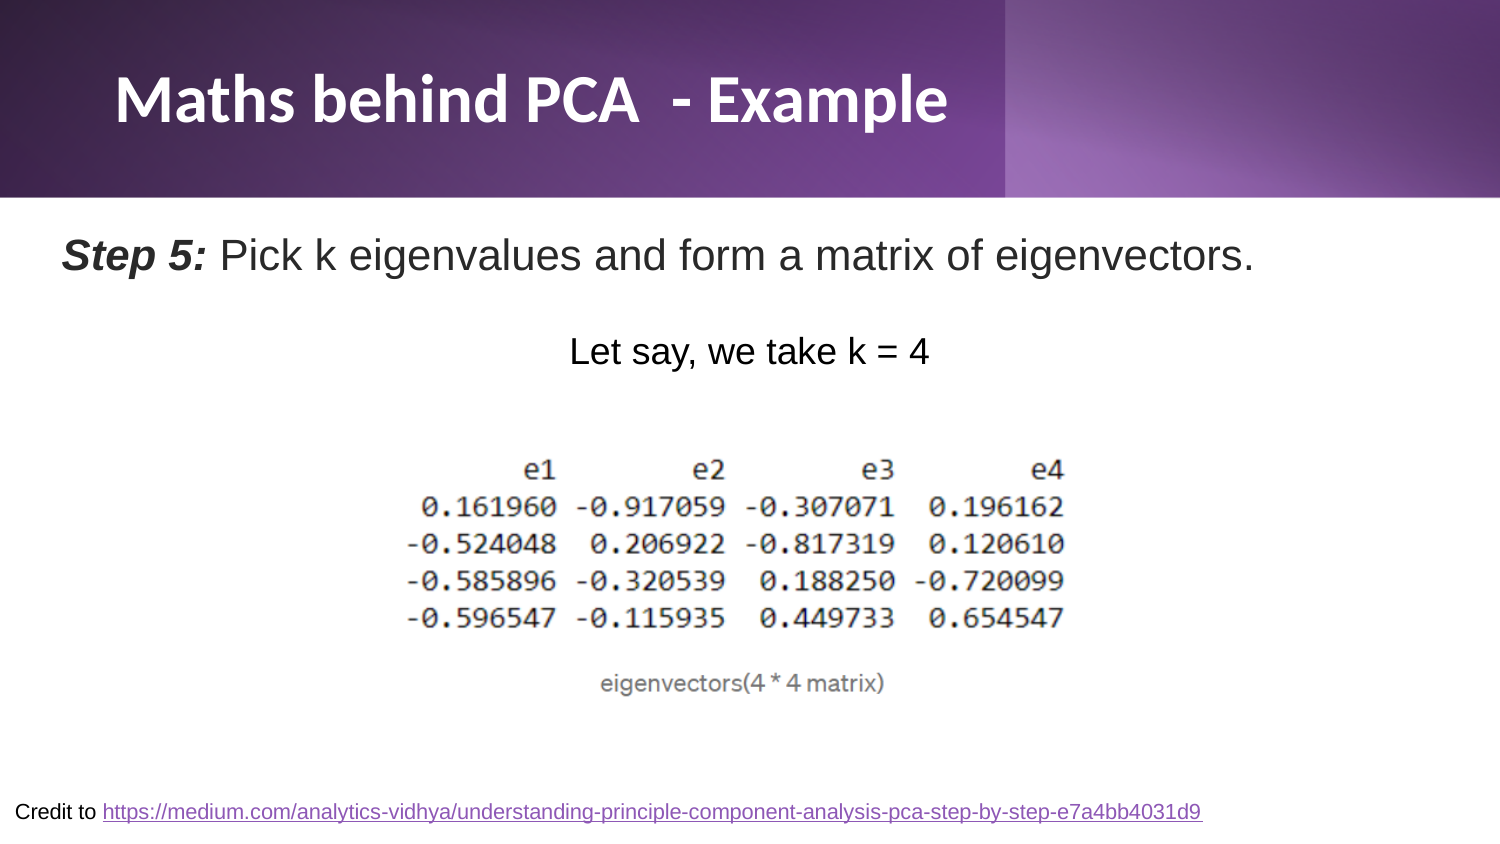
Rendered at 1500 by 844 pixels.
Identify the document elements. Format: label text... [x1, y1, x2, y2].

text_box Let say, we take k = 4 [171, 319, 1329, 380]
picture [345, 421, 1096, 714]
picture [0, 0, 1500, 199]
text_box Credit to https://medium.com/analytics-vidhya/understanding-principle-component-analysis-pca-step-by-step-e7a4bb4031d9 [0, 790, 1500, 832]
text_box Step 5: Pick k eigenvalues and form a matrix of eigenvectors. [46, 193, 1454, 287]
title Maths behind PCA - Example [103, 36, 1321, 164]
